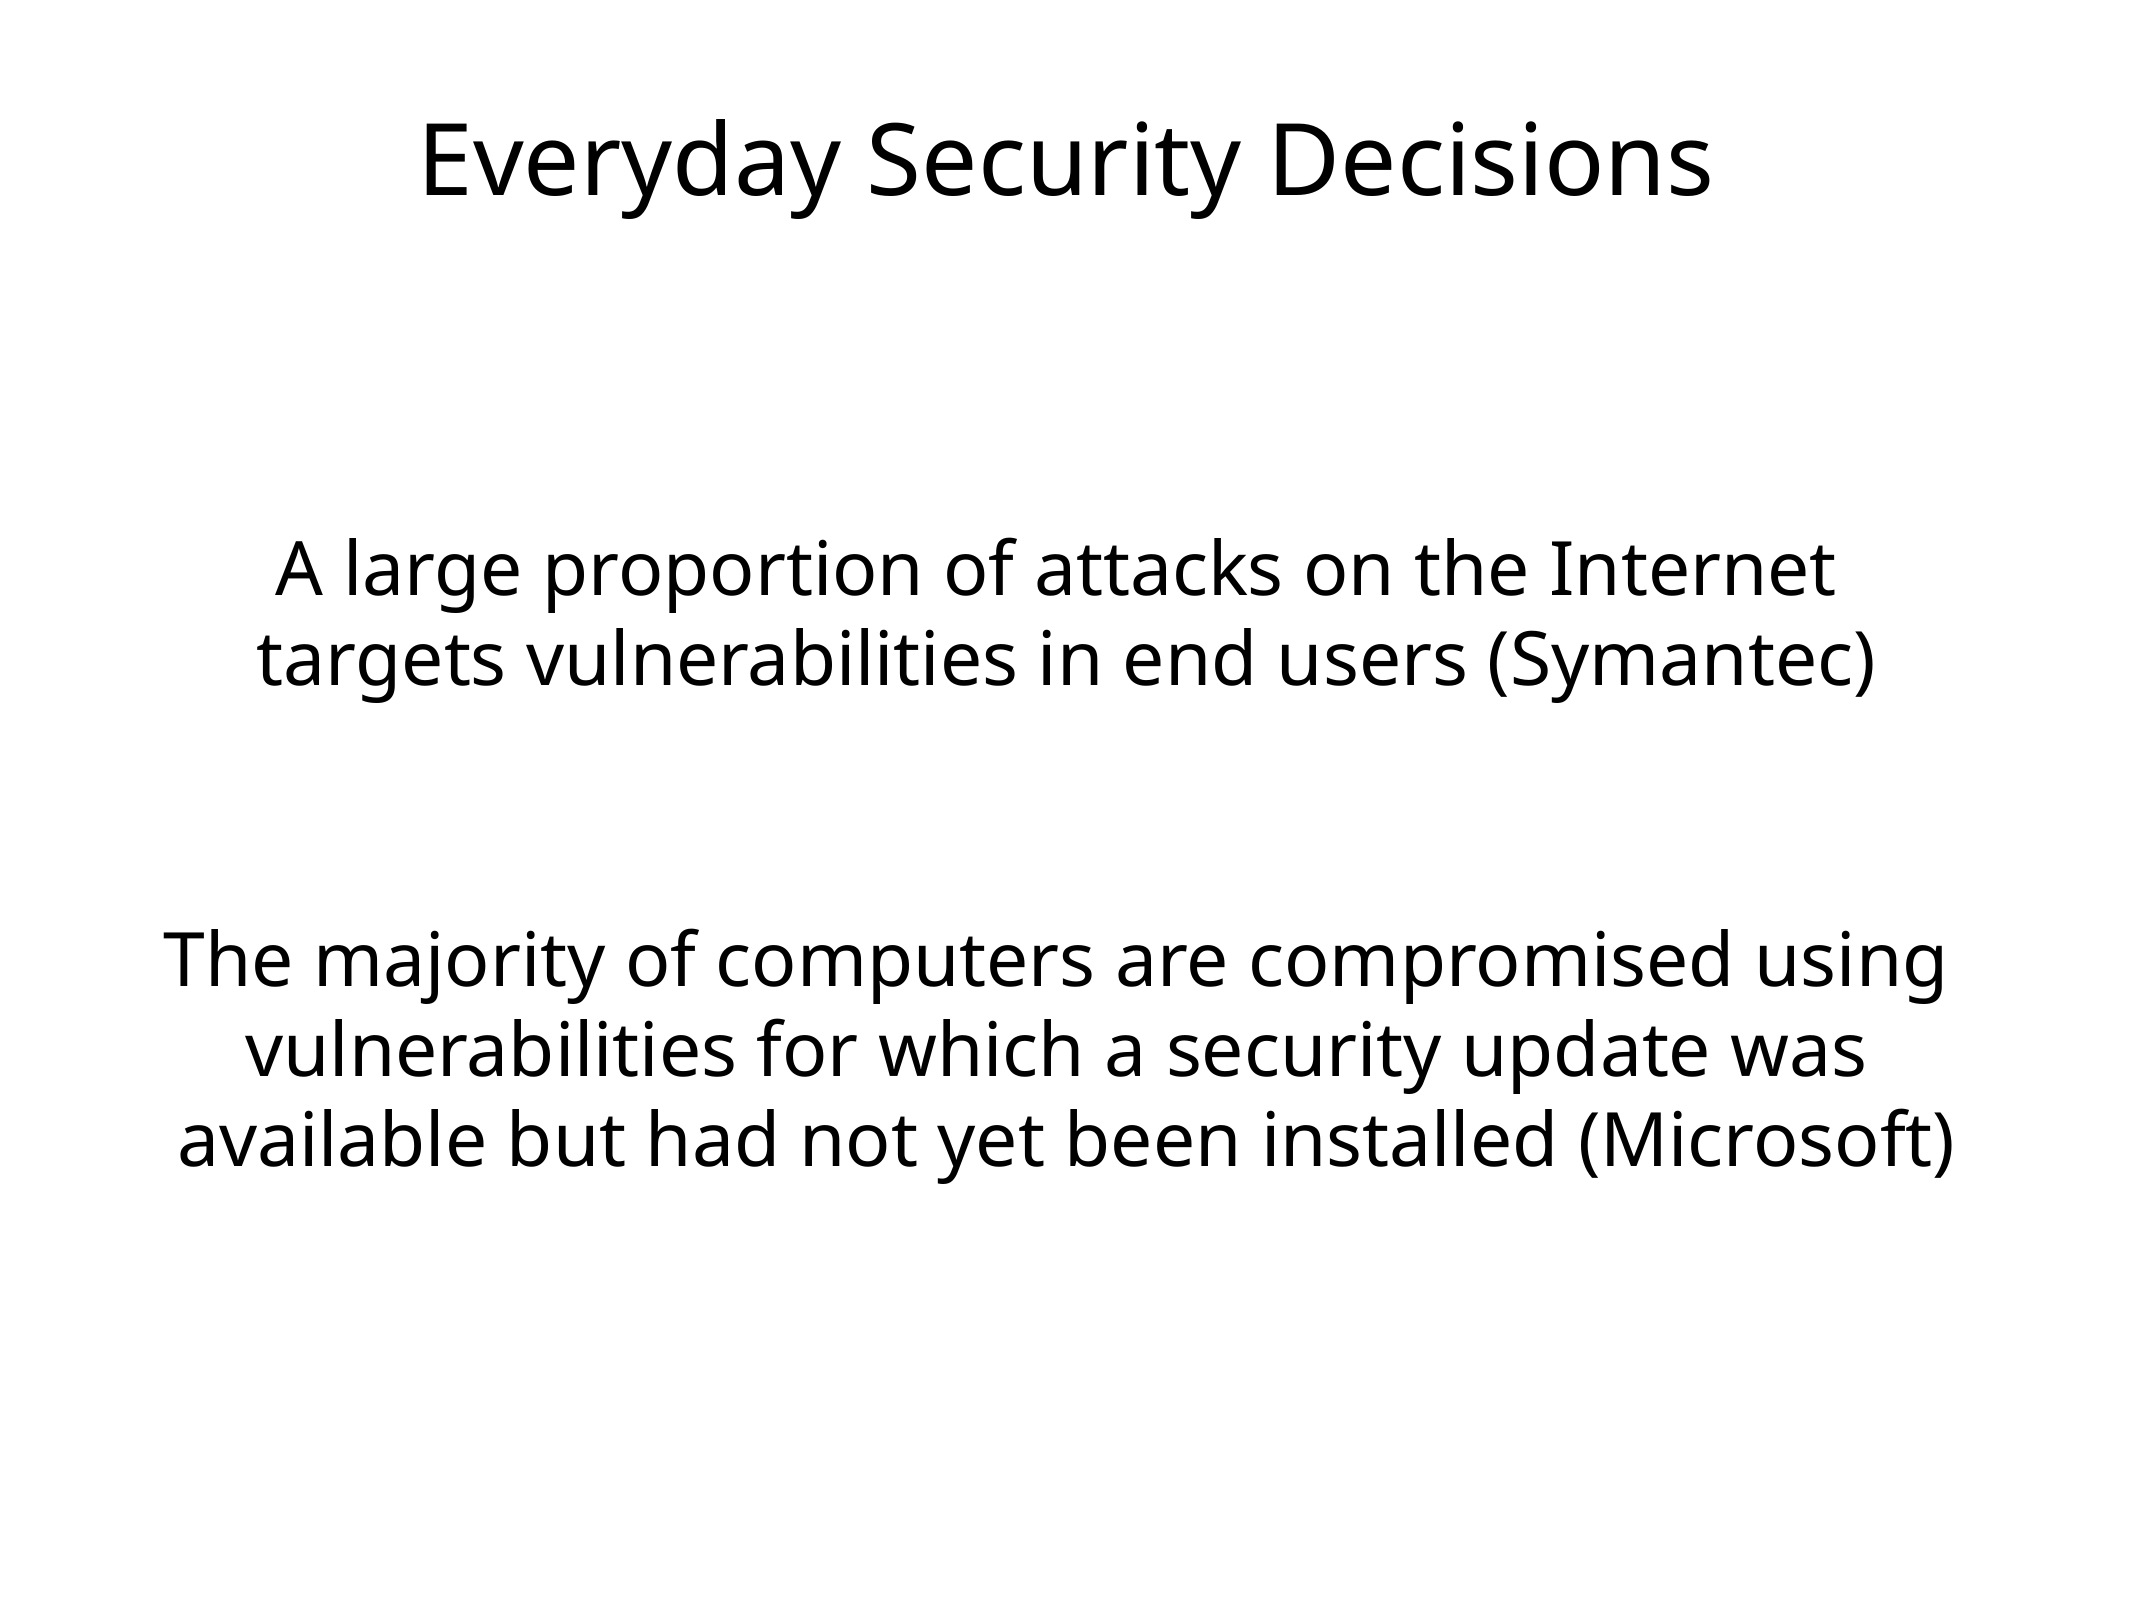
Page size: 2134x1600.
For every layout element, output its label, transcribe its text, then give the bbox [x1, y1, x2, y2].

text_box The majority of computers are compromised using vulnerabilities for which a security update was available but had not yet been installed (Microsoft) [155, 903, 1978, 1190]
text_box A large proportion of attacks on the Internet targets vulnerabilities in end users (Symantec) [248, 512, 1886, 709]
text_box Everyday Security Decisions [409, 86, 1724, 224]
